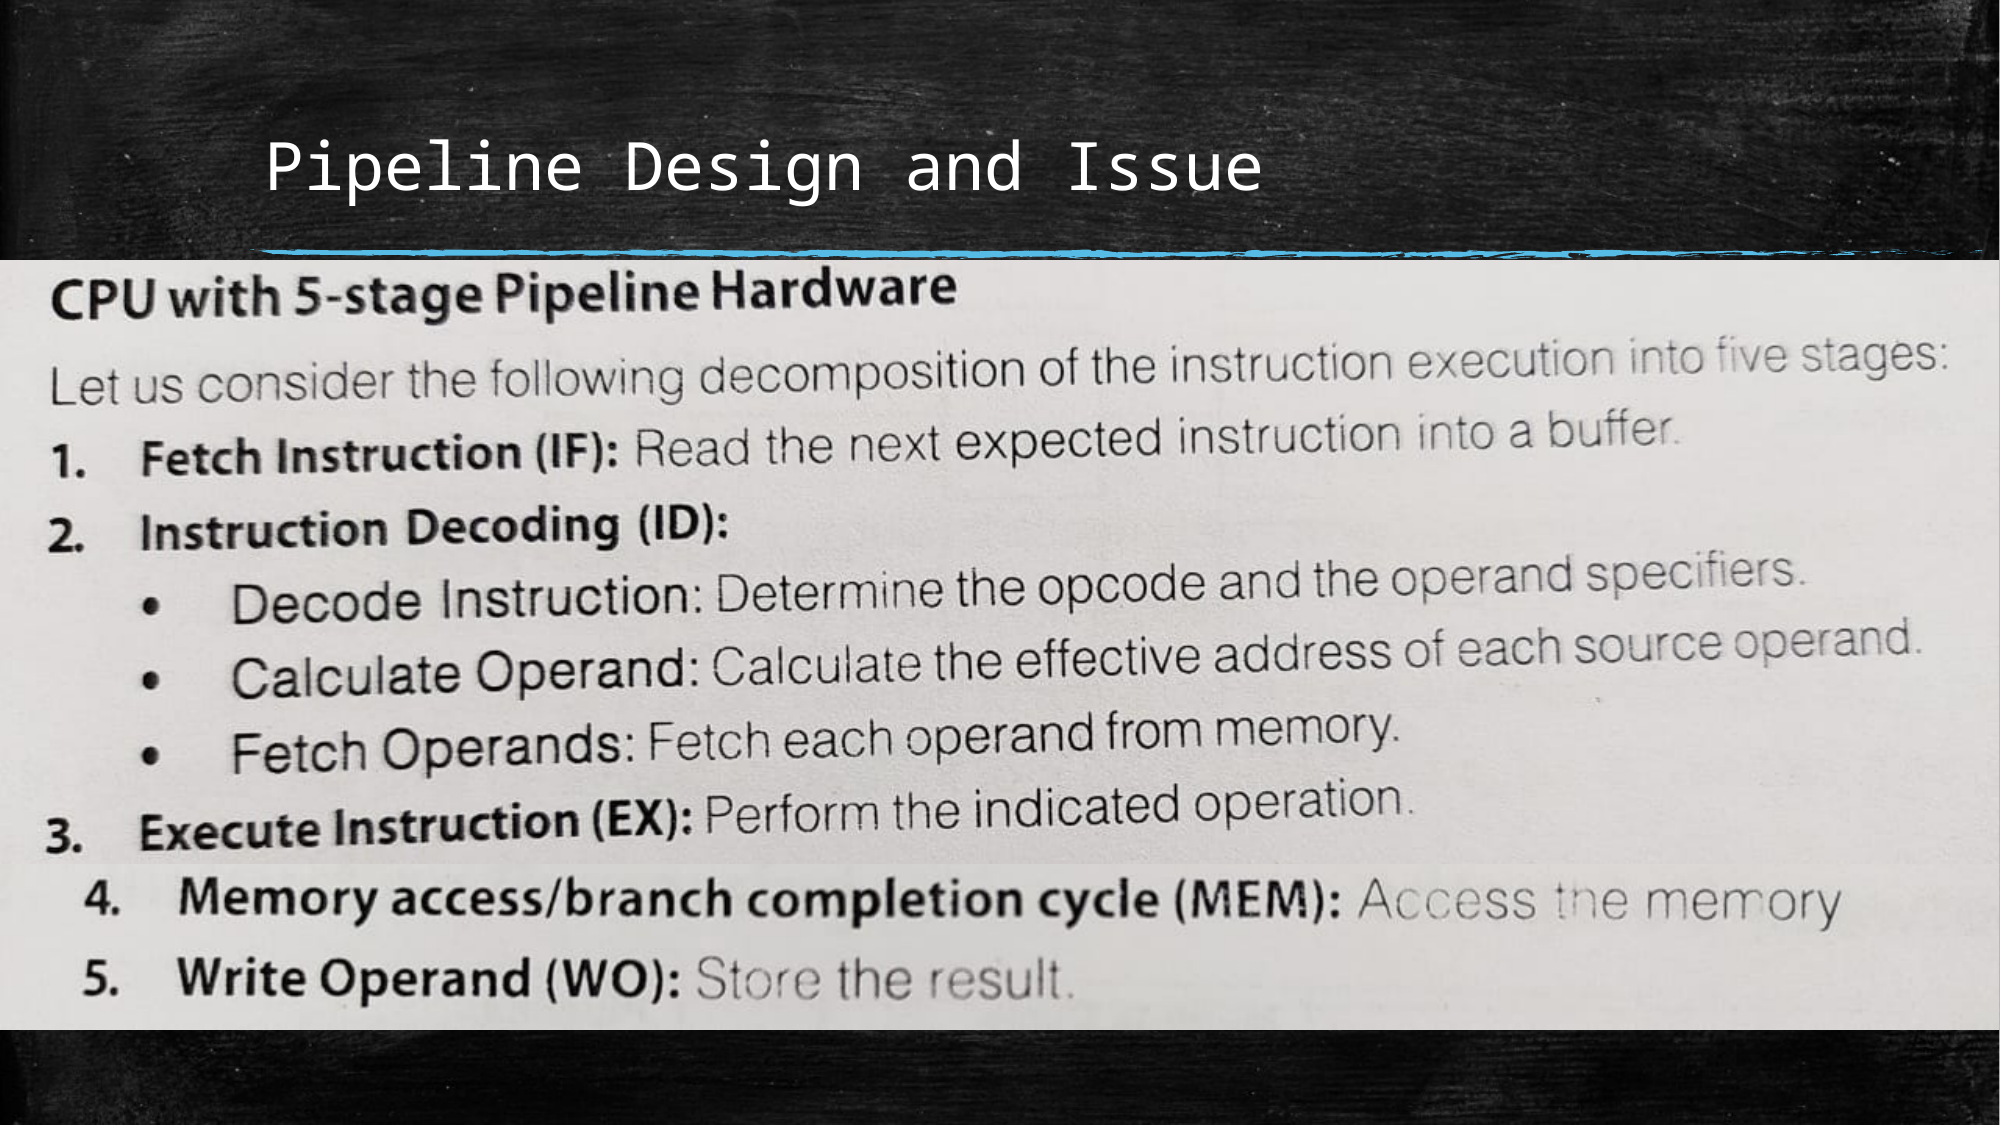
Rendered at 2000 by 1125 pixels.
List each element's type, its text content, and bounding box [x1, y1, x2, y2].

title Pipeline Design and Issue [249, 45, 1750, 213]
picture [0, 260, 2000, 1030]
